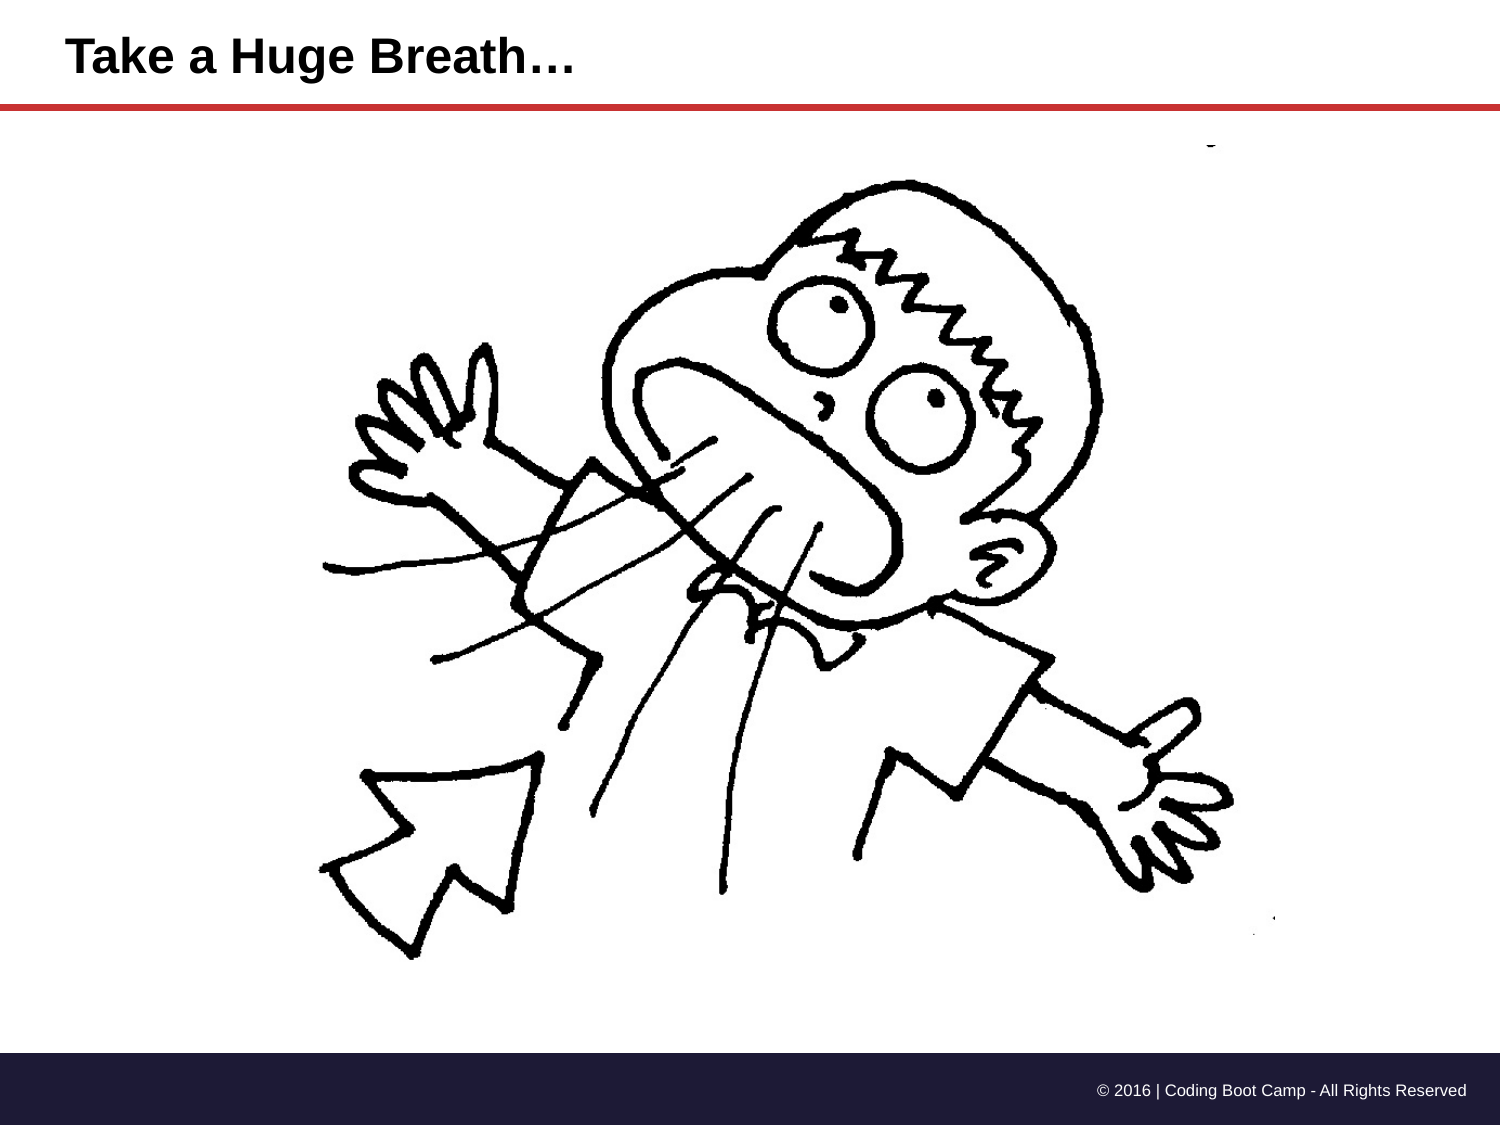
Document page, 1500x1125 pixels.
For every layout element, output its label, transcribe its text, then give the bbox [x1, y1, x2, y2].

picture [287, 145, 1275, 1037]
text_box Take a Huge Breath… [50, 16, 913, 91]
